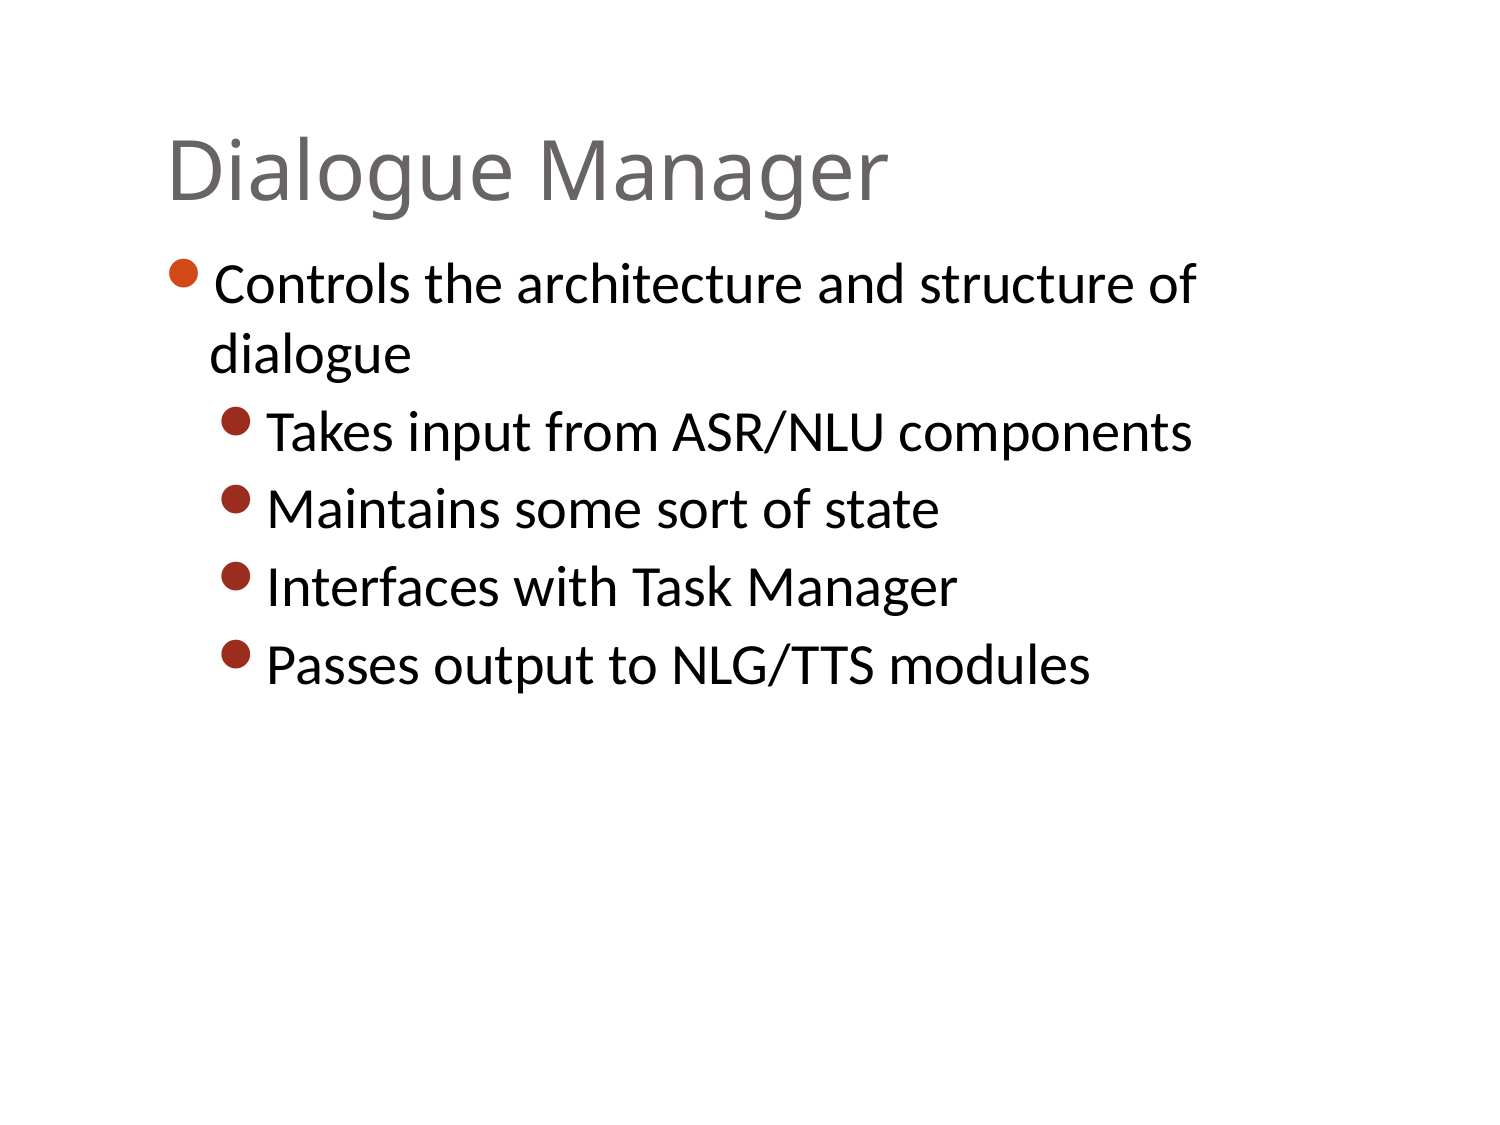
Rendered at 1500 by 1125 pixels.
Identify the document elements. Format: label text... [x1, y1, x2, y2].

list Controls the architecture and structure of dialogue Takes input from ASR/NLU components Maintains some sort of state Interfaces with Task Manager Passes output to NLG/TTS modules [149, 237, 1426, 988]
title Dialogue Manager [149, 44, 1426, 233]
